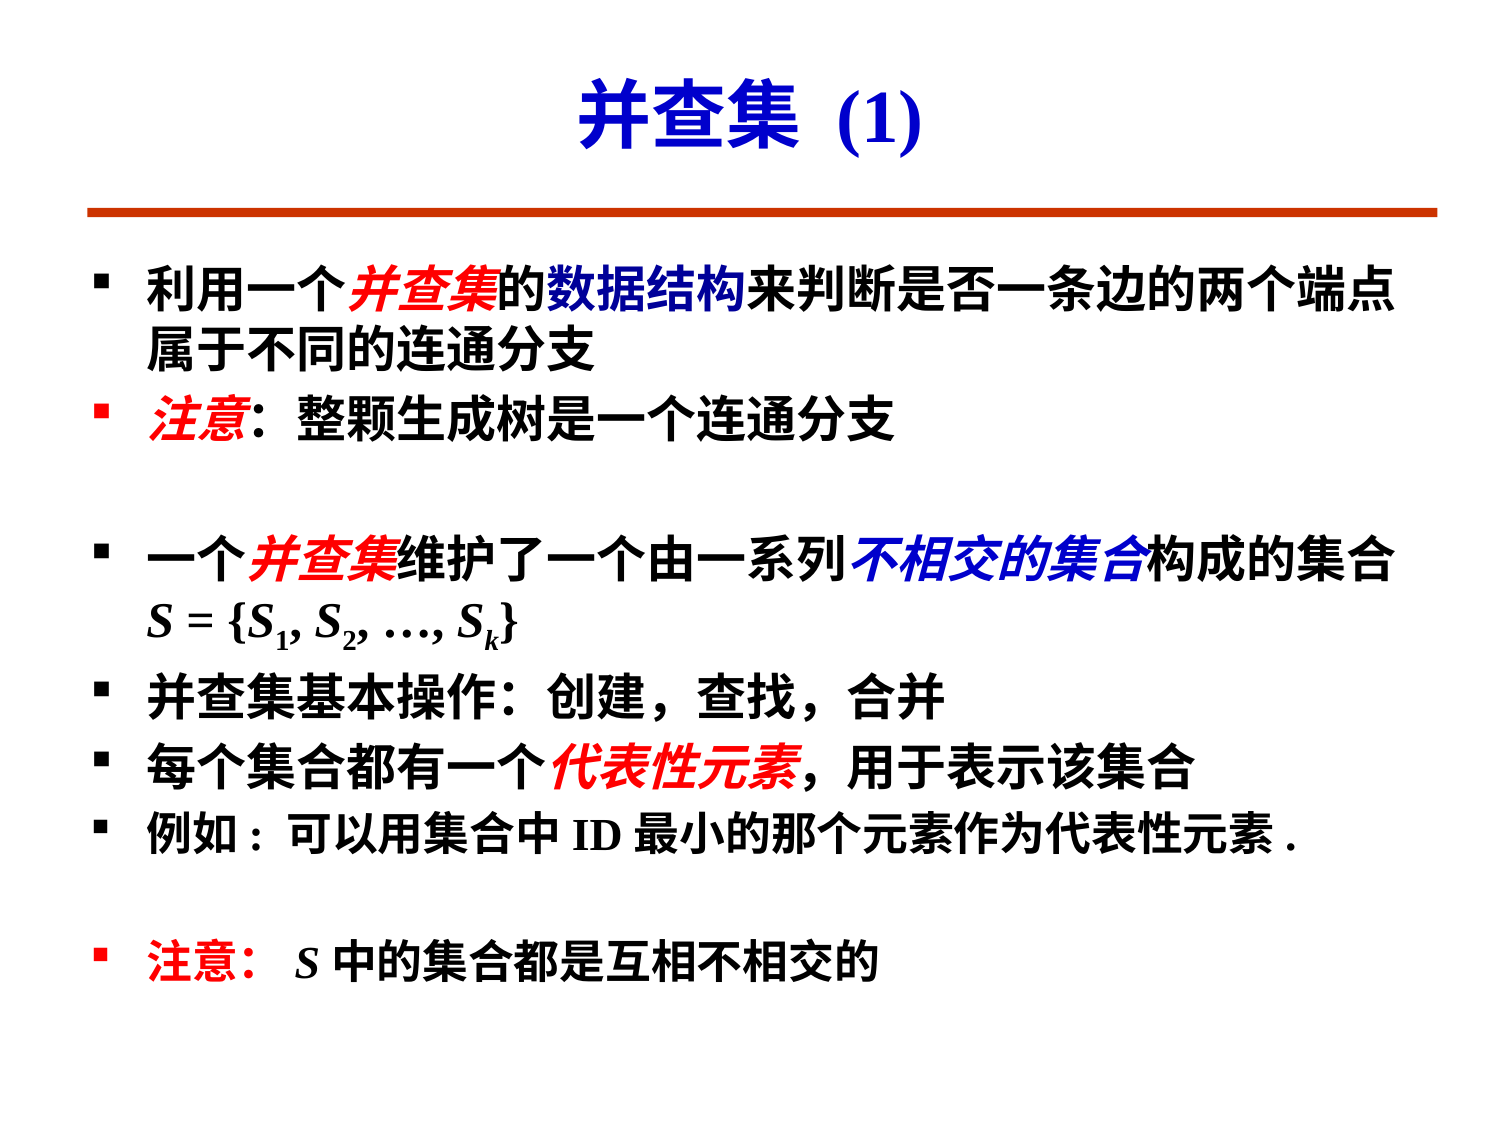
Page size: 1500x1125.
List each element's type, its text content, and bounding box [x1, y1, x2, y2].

list 利用一个并查集的数据结构来判断是否一条边的两个端点属于不同的连通分支 注意：整颗生成树是一个连通分支 一个并查集维护了一个由一系列不相交的集合构成的集合 S = {S1, S2, …, Sk} 并查集基本操作：创建，查找，合并 每个集合都有一个代表性元素，用于表示该集合 例如: 可以用集合中ID最小的那个元素作为代表性元素. 注意：S中的集合都是互相不相交的 [75, 249, 1413, 1025]
title 并查集 (1) [112, 37, 1388, 188]
